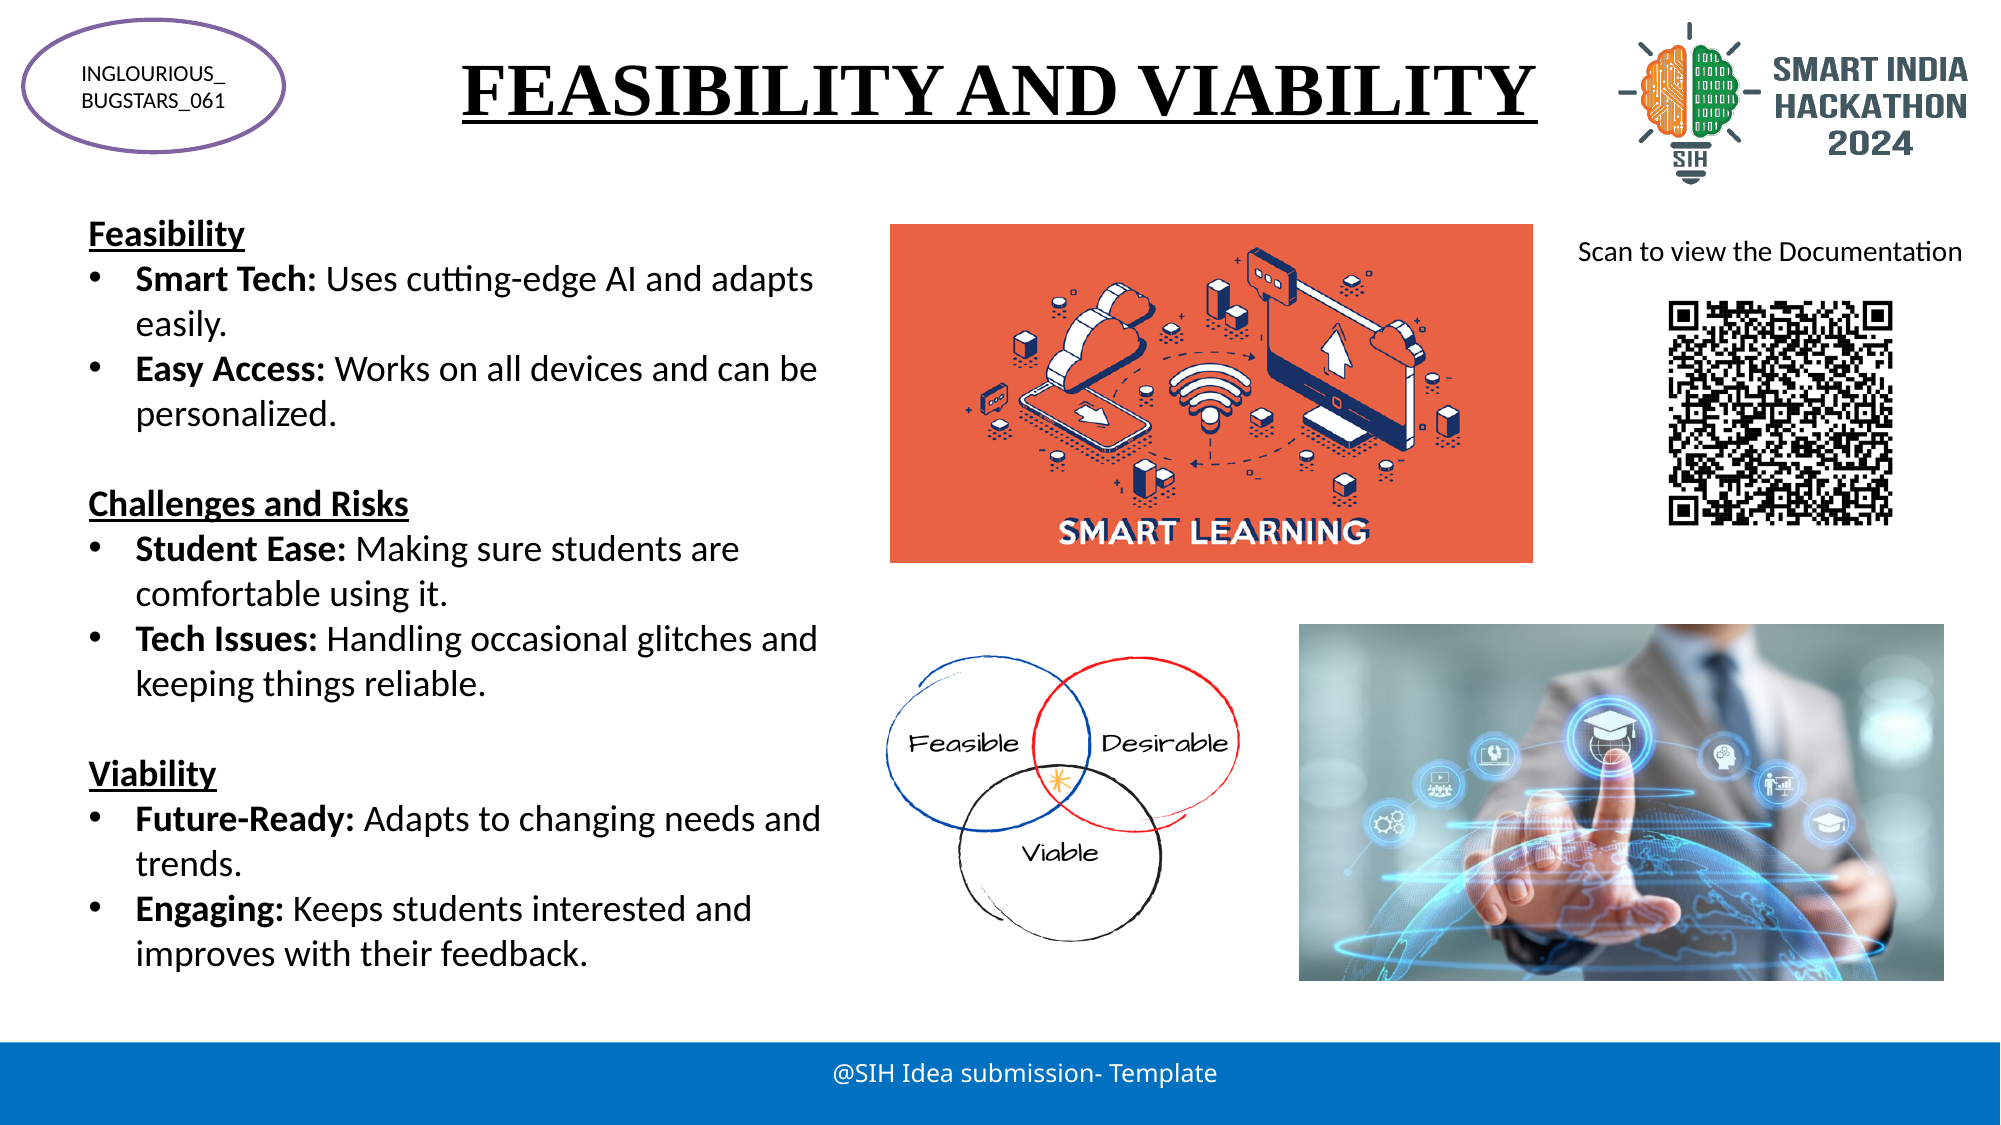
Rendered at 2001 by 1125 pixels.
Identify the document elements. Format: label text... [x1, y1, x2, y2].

picture [1656, 289, 1904, 537]
text_box Feasibility Smart Tech: Uses cutting-edge AI and adapts easily. Easy Access: Works on all devices and can be personalized. Challenges and Risks Student Ease: Making sure students are comfortable using it. Tech Issues: Handling occasional glitches and keeping things reliable. Viability Future-Ready: Adapts to changing needs and trends. Engaging: Keeps students interested and improves with their feedback. [73, 201, 891, 982]
text_box Scan to view the Documentation [1563, 224, 2000, 275]
slide_number [1433, 1042, 1900, 1103]
picture [855, 651, 1267, 953]
picture [889, 224, 1533, 563]
picture [1299, 623, 1945, 981]
picture [1607, 13, 1977, 202]
text_box INGLOURIOUS_ BUGSTARS_061 [21, 17, 287, 155]
footer @SIH Idea submission- Template [762, 1042, 1289, 1103]
title FEASIBILITY AND VIABILITY [99, 0, 1901, 180]
text_box [0, 1042, 2000, 1125]
